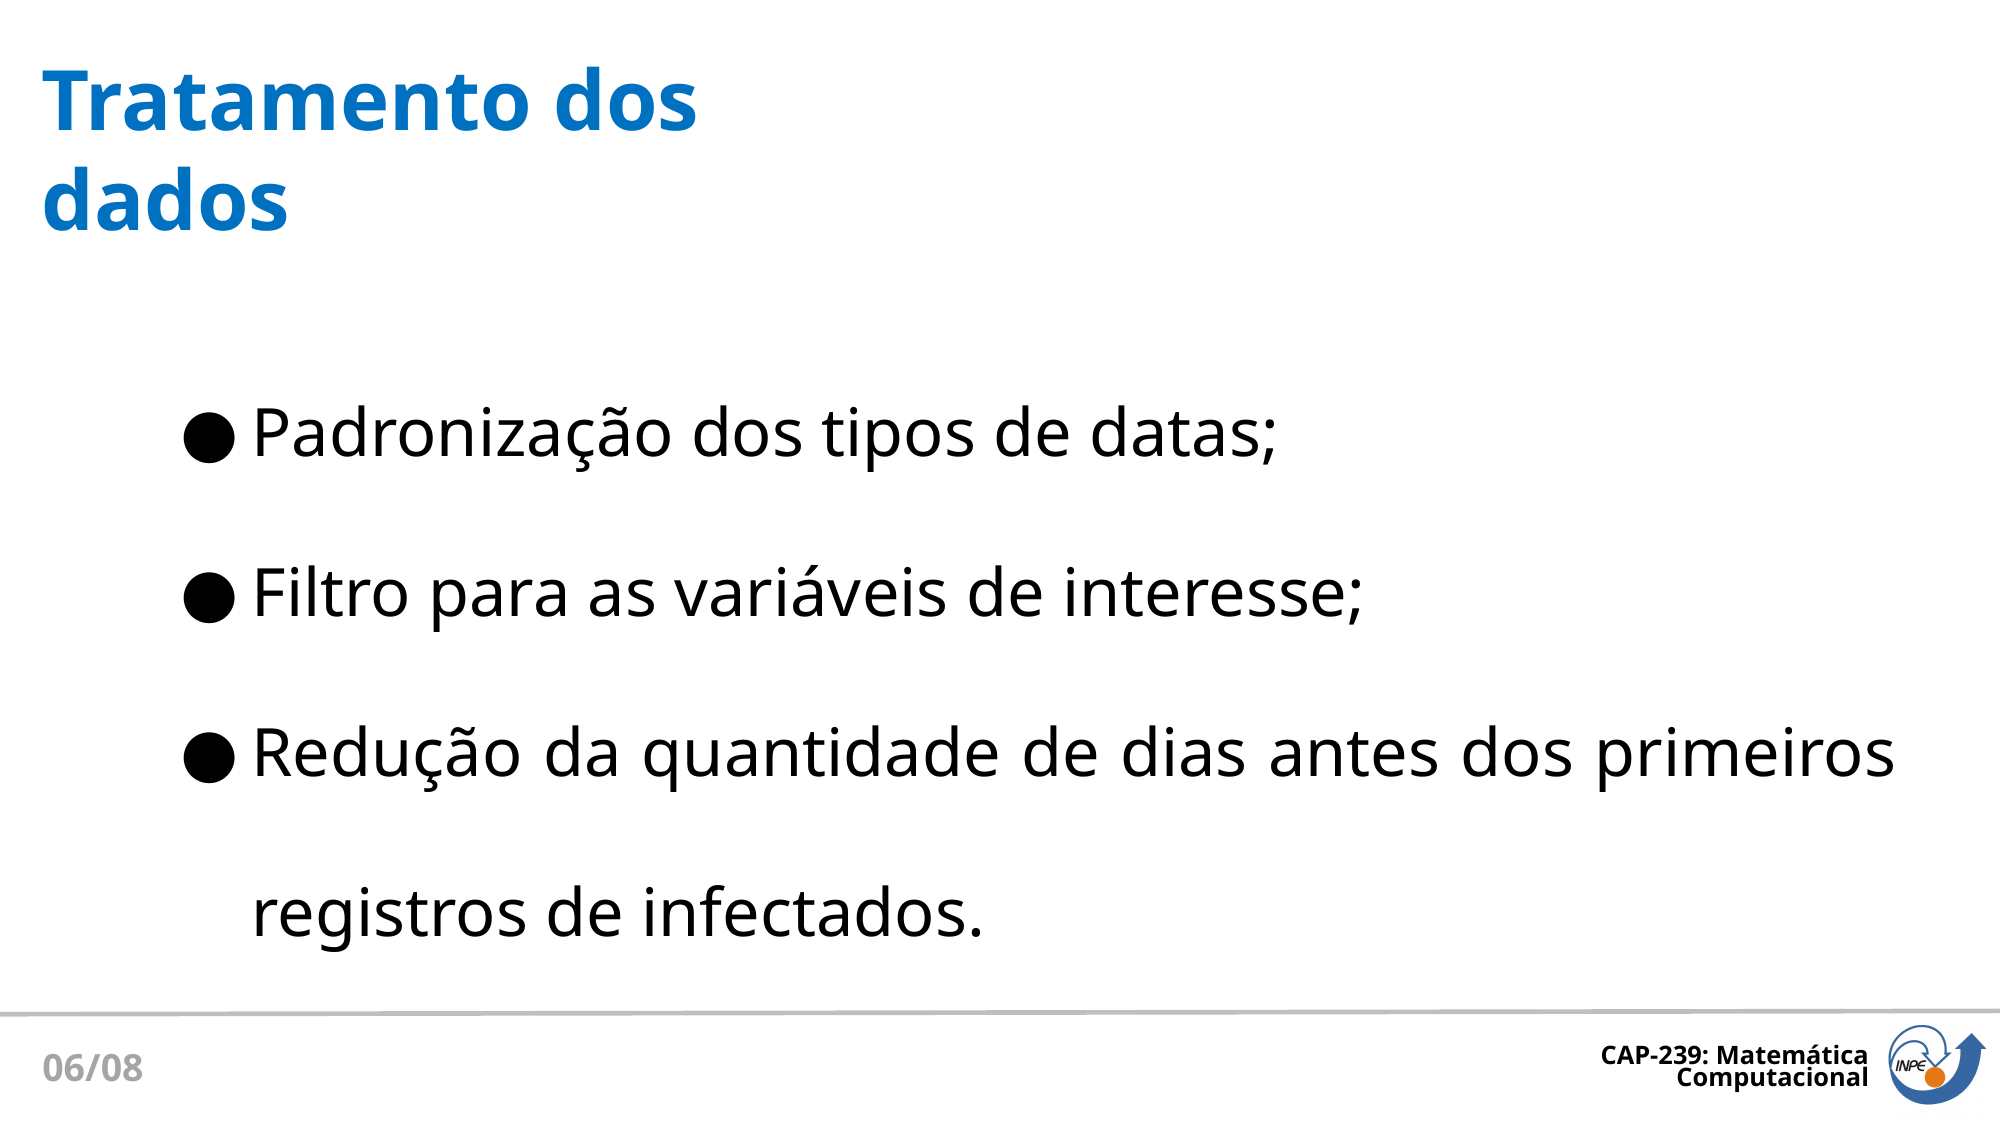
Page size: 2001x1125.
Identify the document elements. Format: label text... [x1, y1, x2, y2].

text_box 06/08 [27, 1036, 478, 1098]
text_box CAP-239: Matemática Computacional [1472, 1040, 1877, 1100]
text_box Tratamento dos dados [26, 39, 787, 157]
picture [1882, 1016, 1991, 1120]
text_box Padronização dos tipos de datas; Filtro para as variáveis de interesse; Redução da quantidade de dias antes dos primeiros registros de infectados. [86, 302, 1914, 823]
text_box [0, 1010, 2000, 1015]
